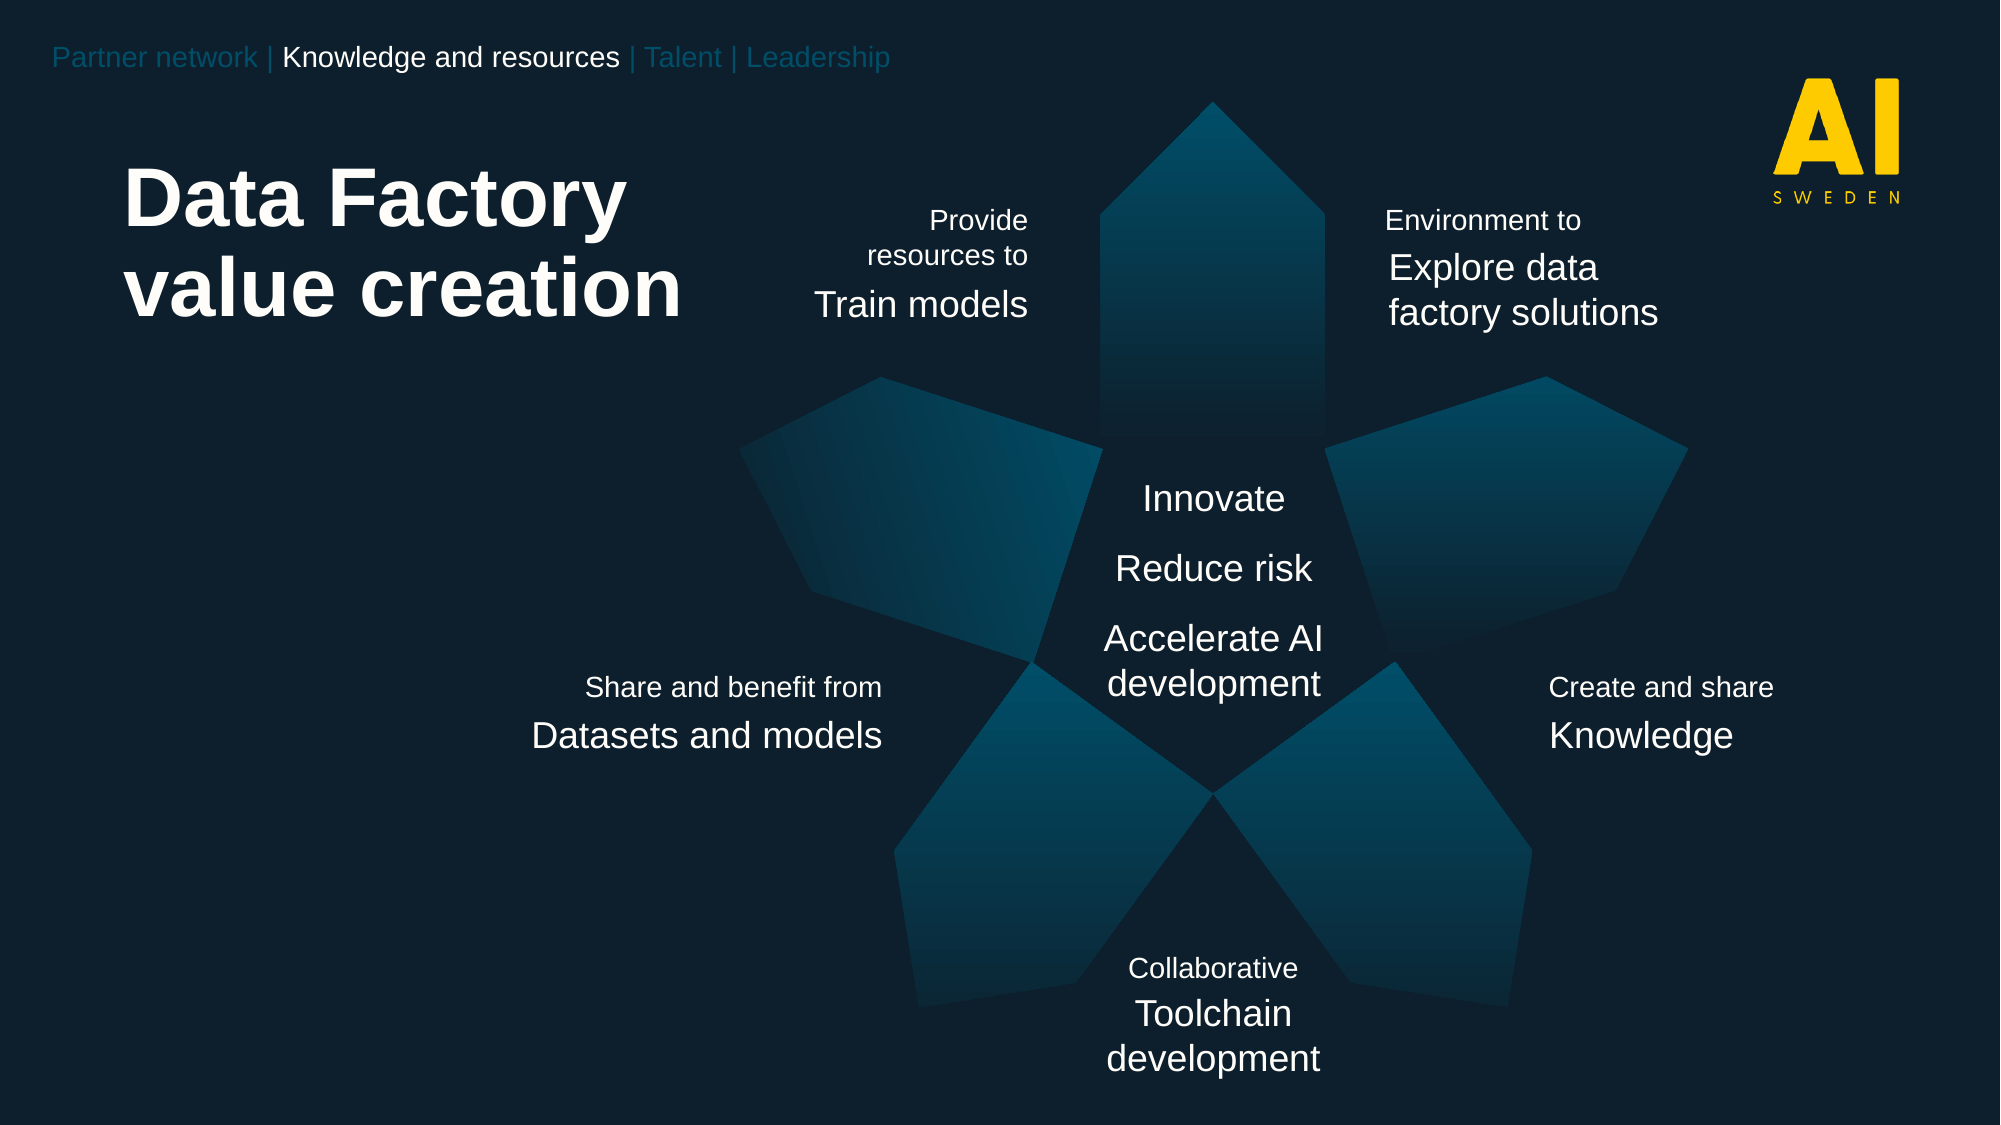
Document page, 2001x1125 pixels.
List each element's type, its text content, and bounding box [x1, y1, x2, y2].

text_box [334, 0, 1896, 1125]
picture [1896, 78, 1900, 204]
text_box Data Factory value creation [109, 147, 328, 275]
text_box Partner network | Knowledge and resources | Talent | Leadership [36, 30, 328, 116]
